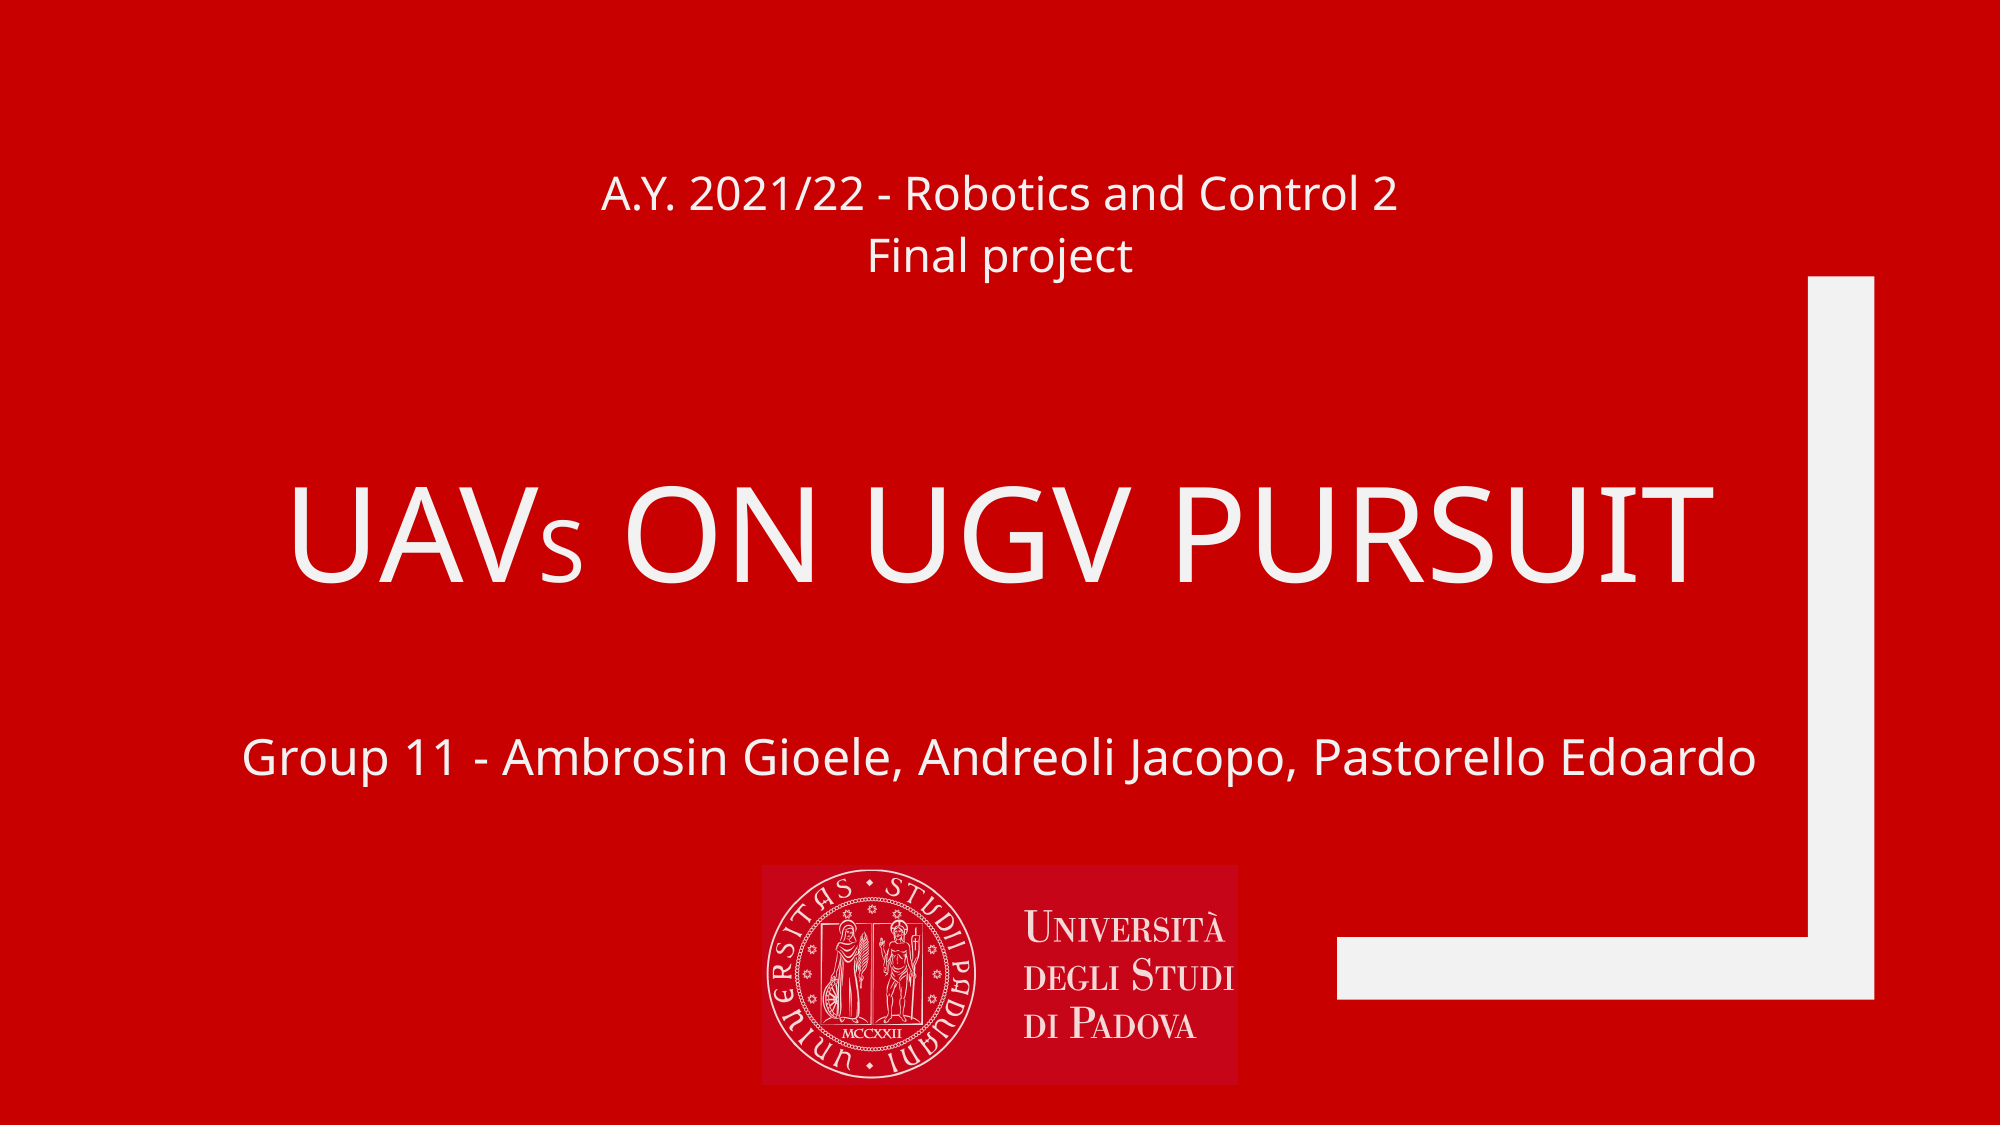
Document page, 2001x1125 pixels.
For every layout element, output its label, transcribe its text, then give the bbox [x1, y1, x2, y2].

title UAVs on ugv pursuit [232, 431, 1768, 619]
list Group 11 - Ambrosin Gioele, Andreoli Jacopo, Pastorello Edoardo [221, 711, 1779, 805]
picture [762, 865, 1238, 1085]
text_box A.Y. 2021/22 - Robotics and Control 2 Final project [568, 149, 1432, 291]
